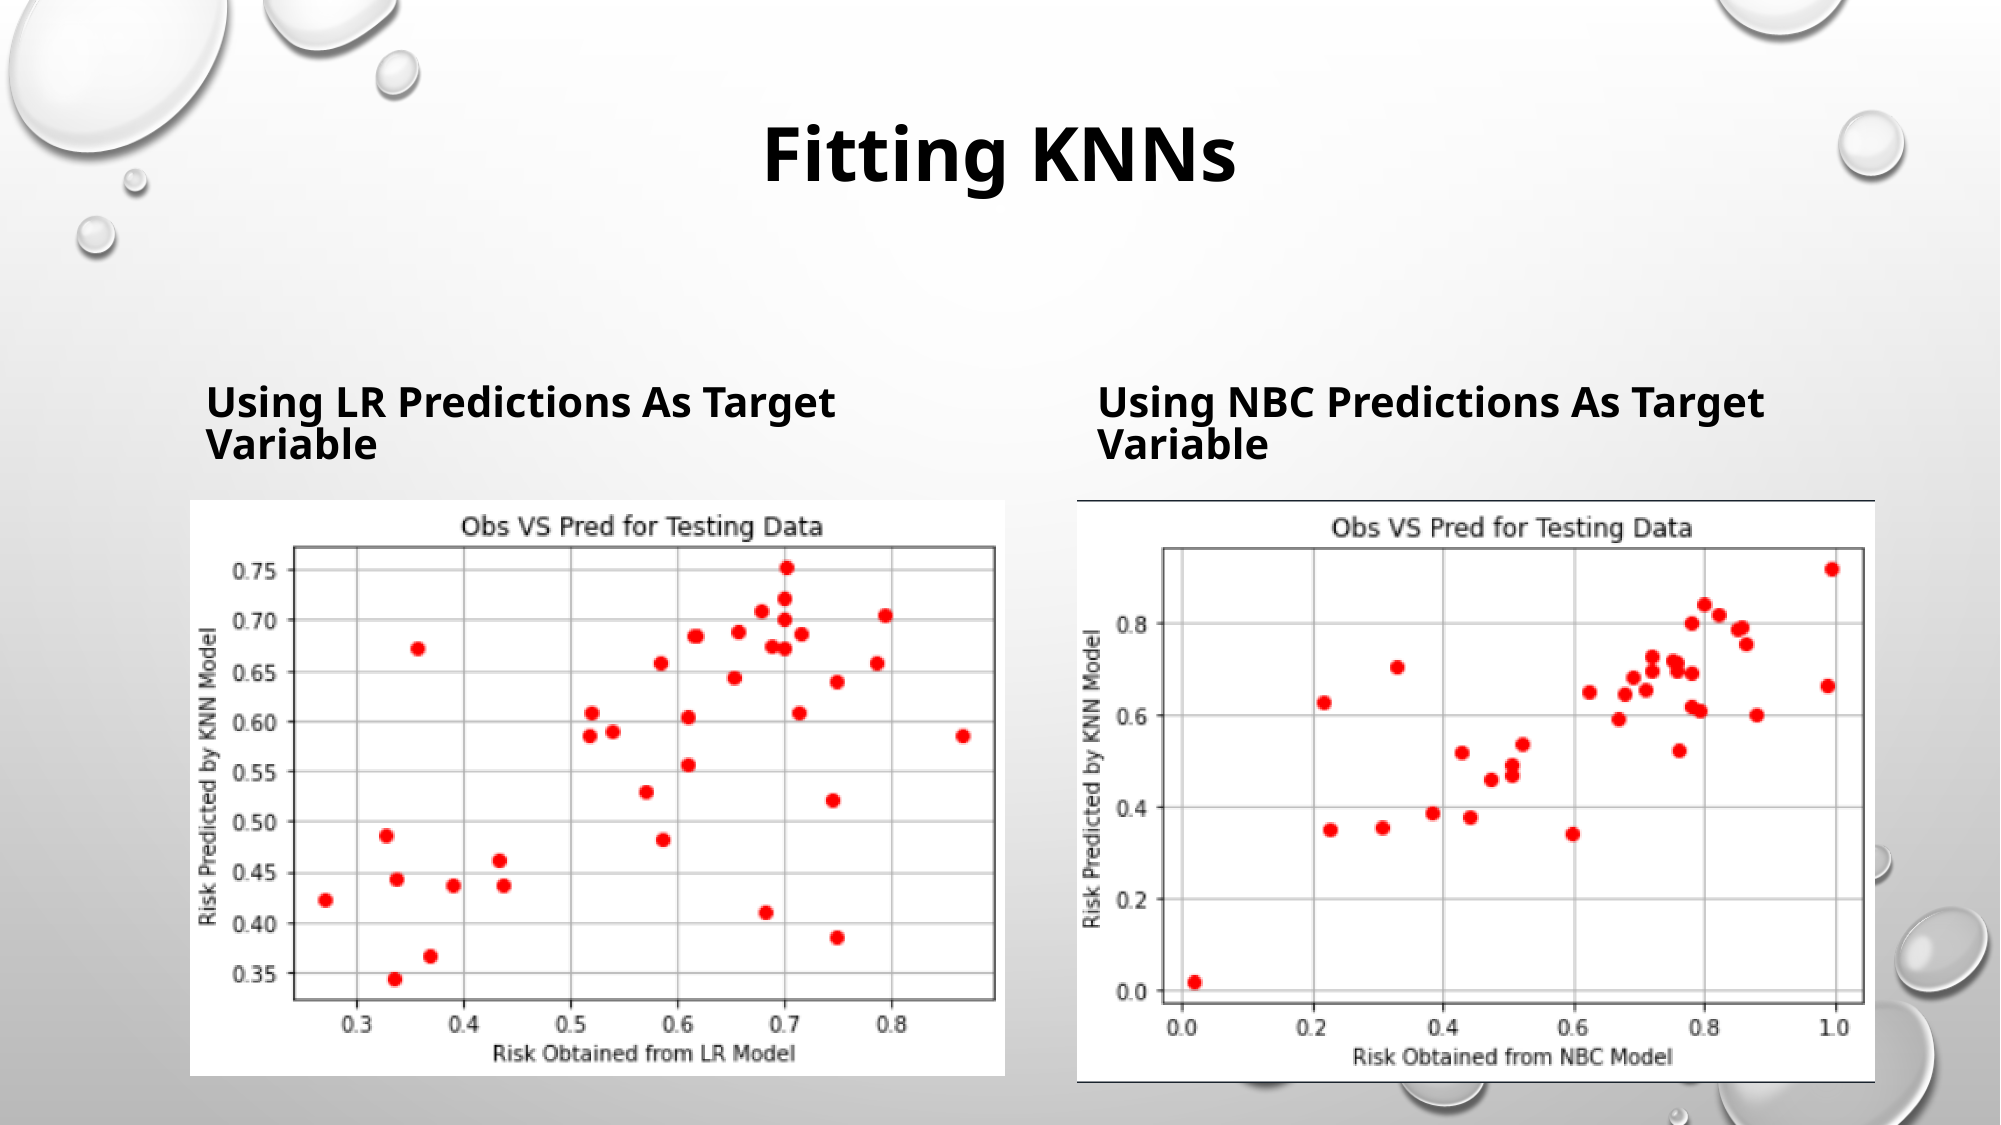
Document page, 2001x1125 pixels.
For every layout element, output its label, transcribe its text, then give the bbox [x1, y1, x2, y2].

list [1077, 500, 1875, 1084]
list Using NBC Predictions As Target Variable [1082, 363, 1883, 476]
title Fitting KNNs [149, 101, 1851, 213]
list Using LR Predictions As Target Variable [190, 363, 991, 476]
picture [0, 0, 2000, 1125]
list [190, 500, 1005, 1077]
